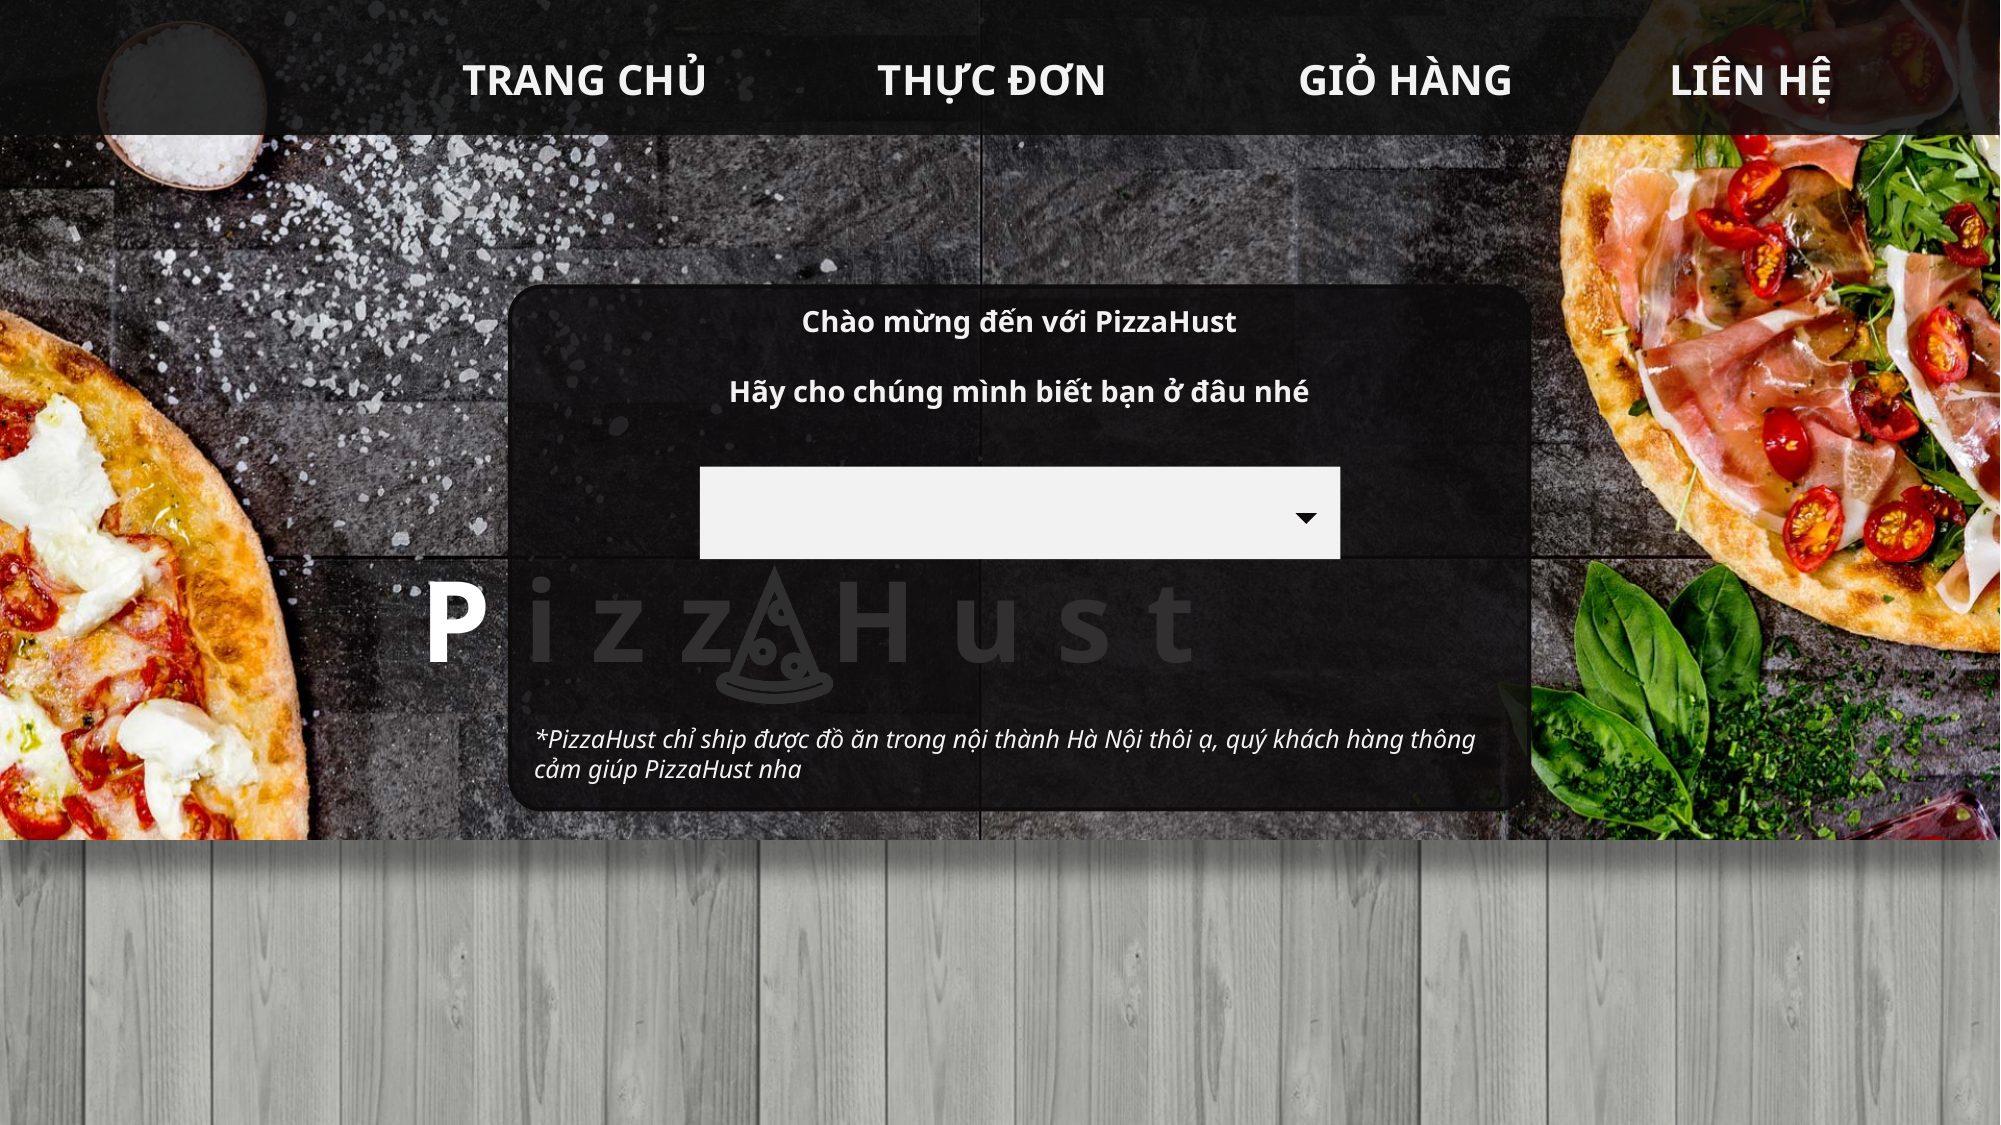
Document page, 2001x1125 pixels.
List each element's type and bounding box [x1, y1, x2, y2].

picture [0, 135, 2000, 1125]
text_box [366, 542, 1250, 713]
text_box [0, 0, 2000, 135]
text_box [699, 466, 1341, 560]
